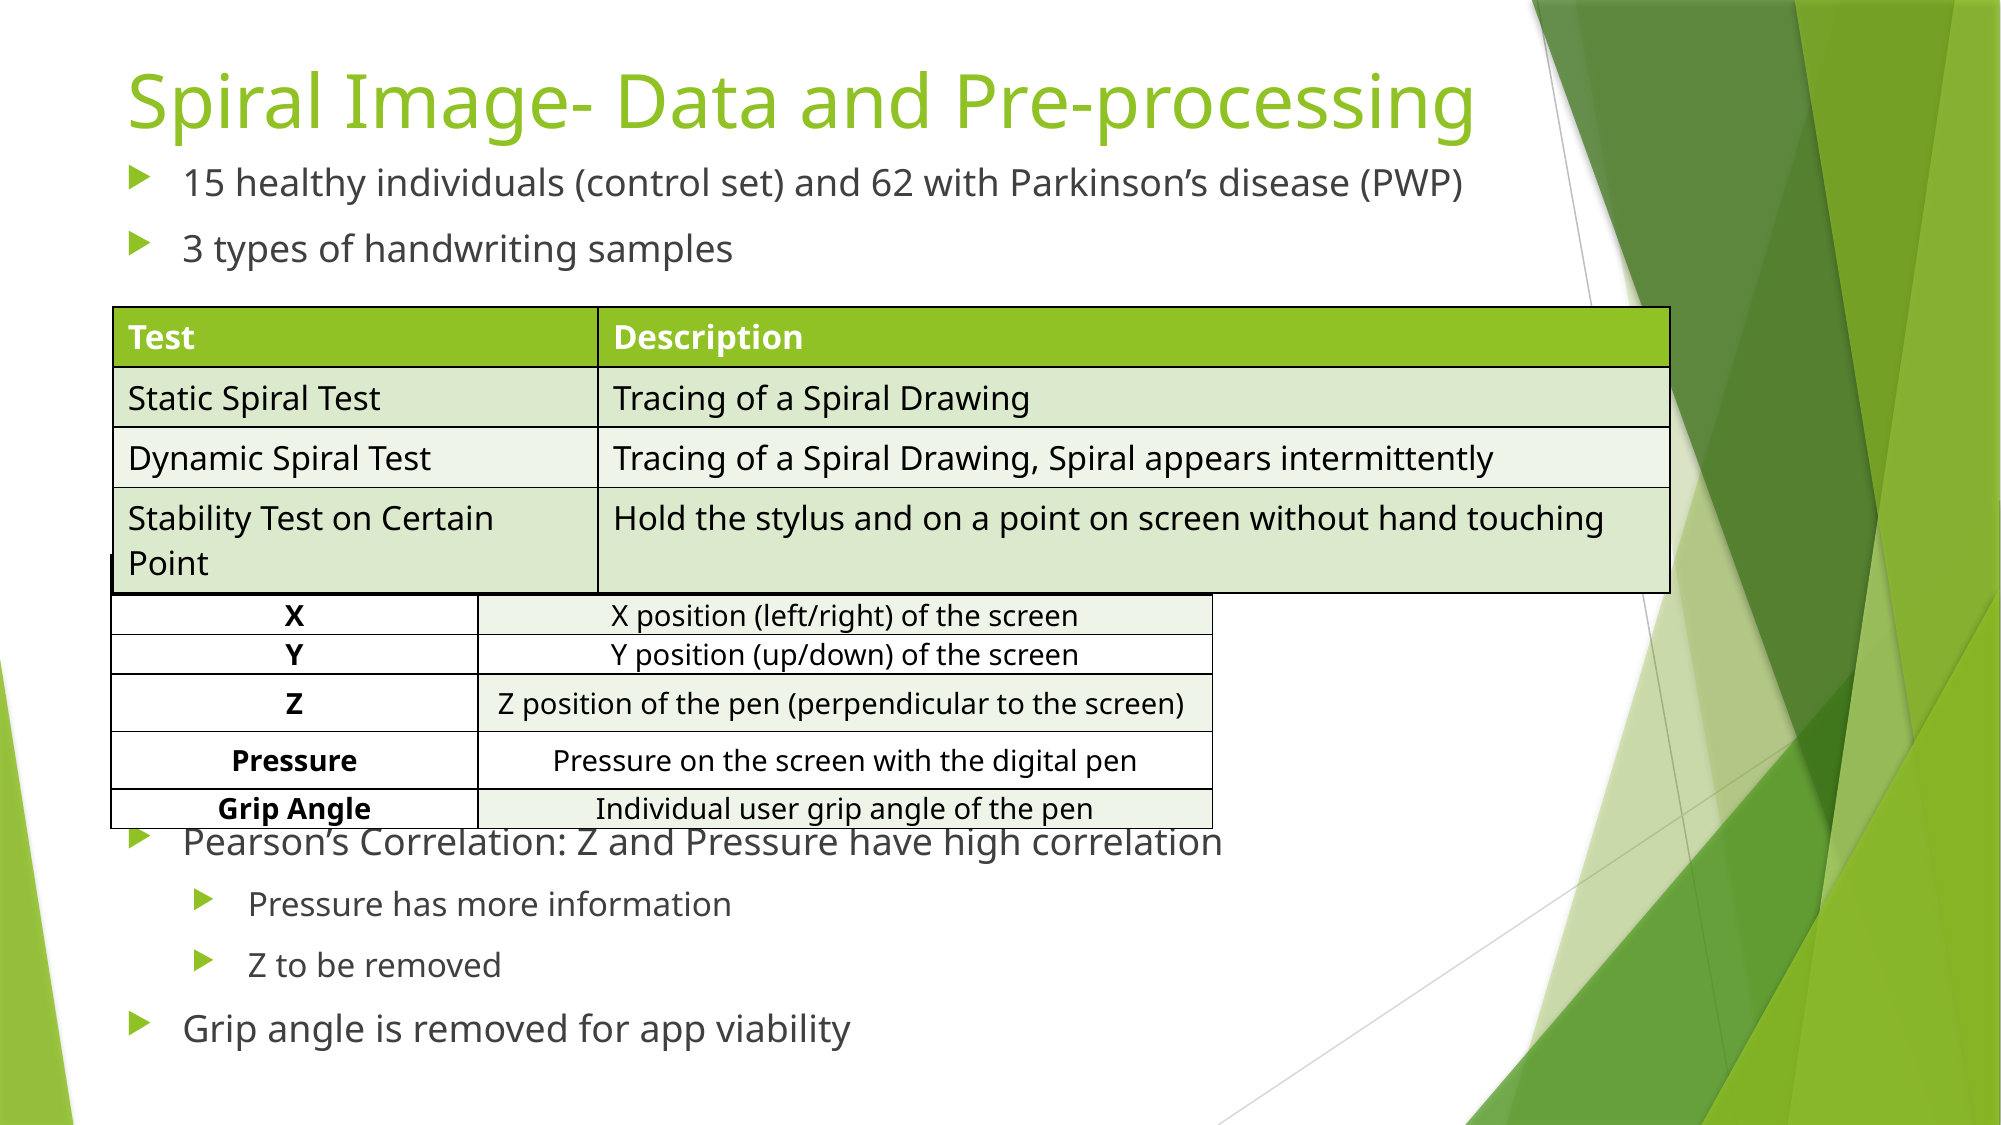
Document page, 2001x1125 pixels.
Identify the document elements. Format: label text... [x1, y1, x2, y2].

title Spiral Image- Data and Pre-processing [112, 45, 1524, 151]
table_cell Tracing of a Spiral Drawing, Spiral appears intermittently [599, 428, 1669, 487]
table_cell X [112, 596, 477, 634]
table_cell Y [112, 635, 477, 673]
table_cell Pressure on the screen with the digital pen [479, 732, 1212, 788]
table_cell Pressure [112, 732, 477, 788]
table_cell Hold the stylus and on a point on screen without hand touching [599, 488, 1669, 592]
table_header Description [599, 308, 1669, 366]
table_cell X position (left/right) of the screen [479, 596, 1212, 634]
table_cell Grip Angle [112, 790, 477, 828]
table_cell Static Spiral Test [114, 368, 597, 426]
table_cell Y position (up/down) of the screen [479, 635, 1212, 673]
table_cell Dynamic Spiral Test [114, 428, 597, 487]
table_cell Z [112, 675, 477, 731]
table_cell Tracing of a Spiral Drawing [599, 368, 1669, 426]
table_cell Z position of the pen (perpendicular to the screen) [479, 675, 1212, 731]
table_cell Stability Test on Certain Point [114, 488, 597, 592]
list 15 healthy individuals (control set) and 62 with Parkinson’s disease (PWP) 3 types of handwriting samples Pearson’s Correlation: Z and Pressure have high correlation Pressure has more information Z to be removed Grip angle is removed for app viability [111, 151, 1731, 1084]
table_header Test [114, 308, 597, 366]
table_cell Individual user grip angle of the pen [479, 790, 1212, 828]
